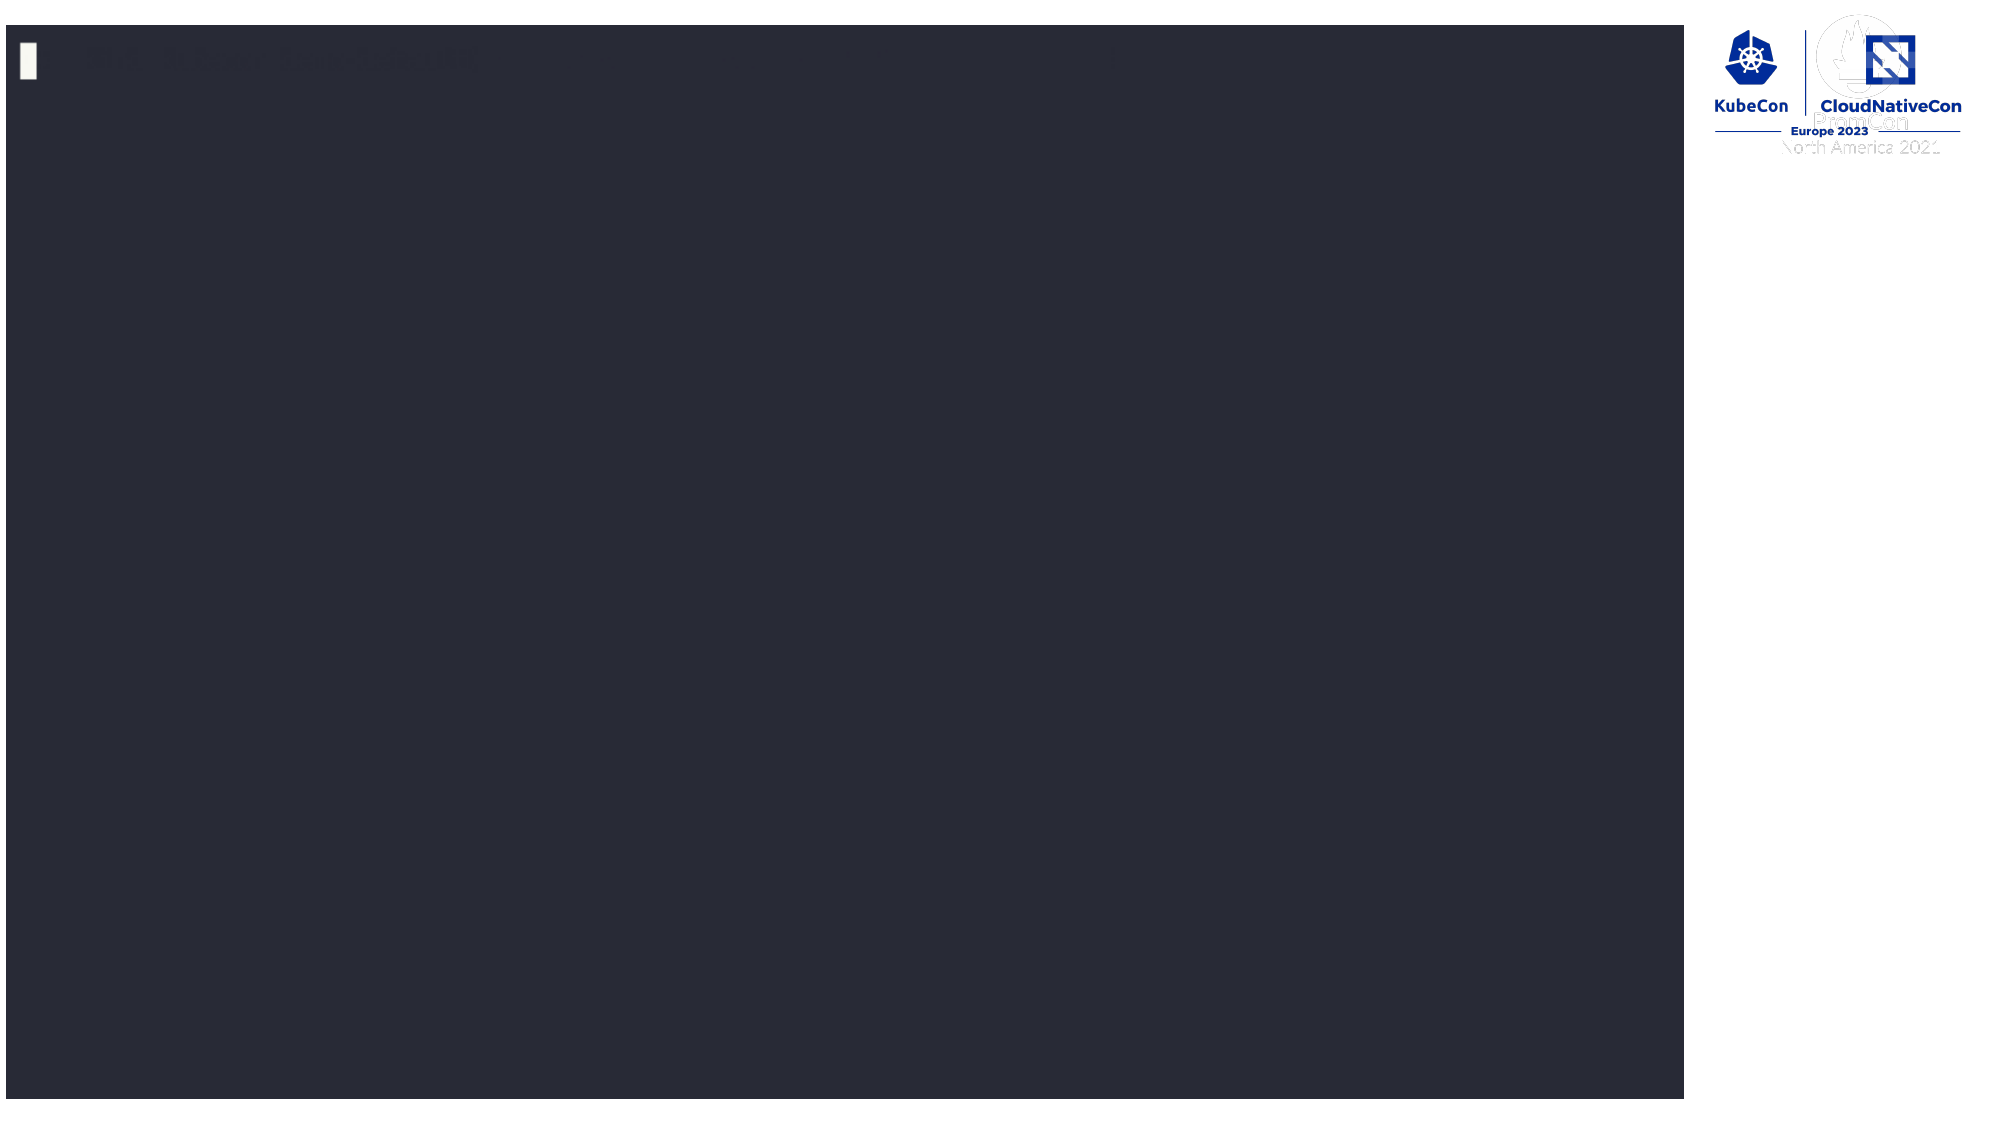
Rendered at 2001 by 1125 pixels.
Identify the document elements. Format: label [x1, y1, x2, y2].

picture [1711, 11, 1966, 157]
picture [6, 25, 1684, 1100]
